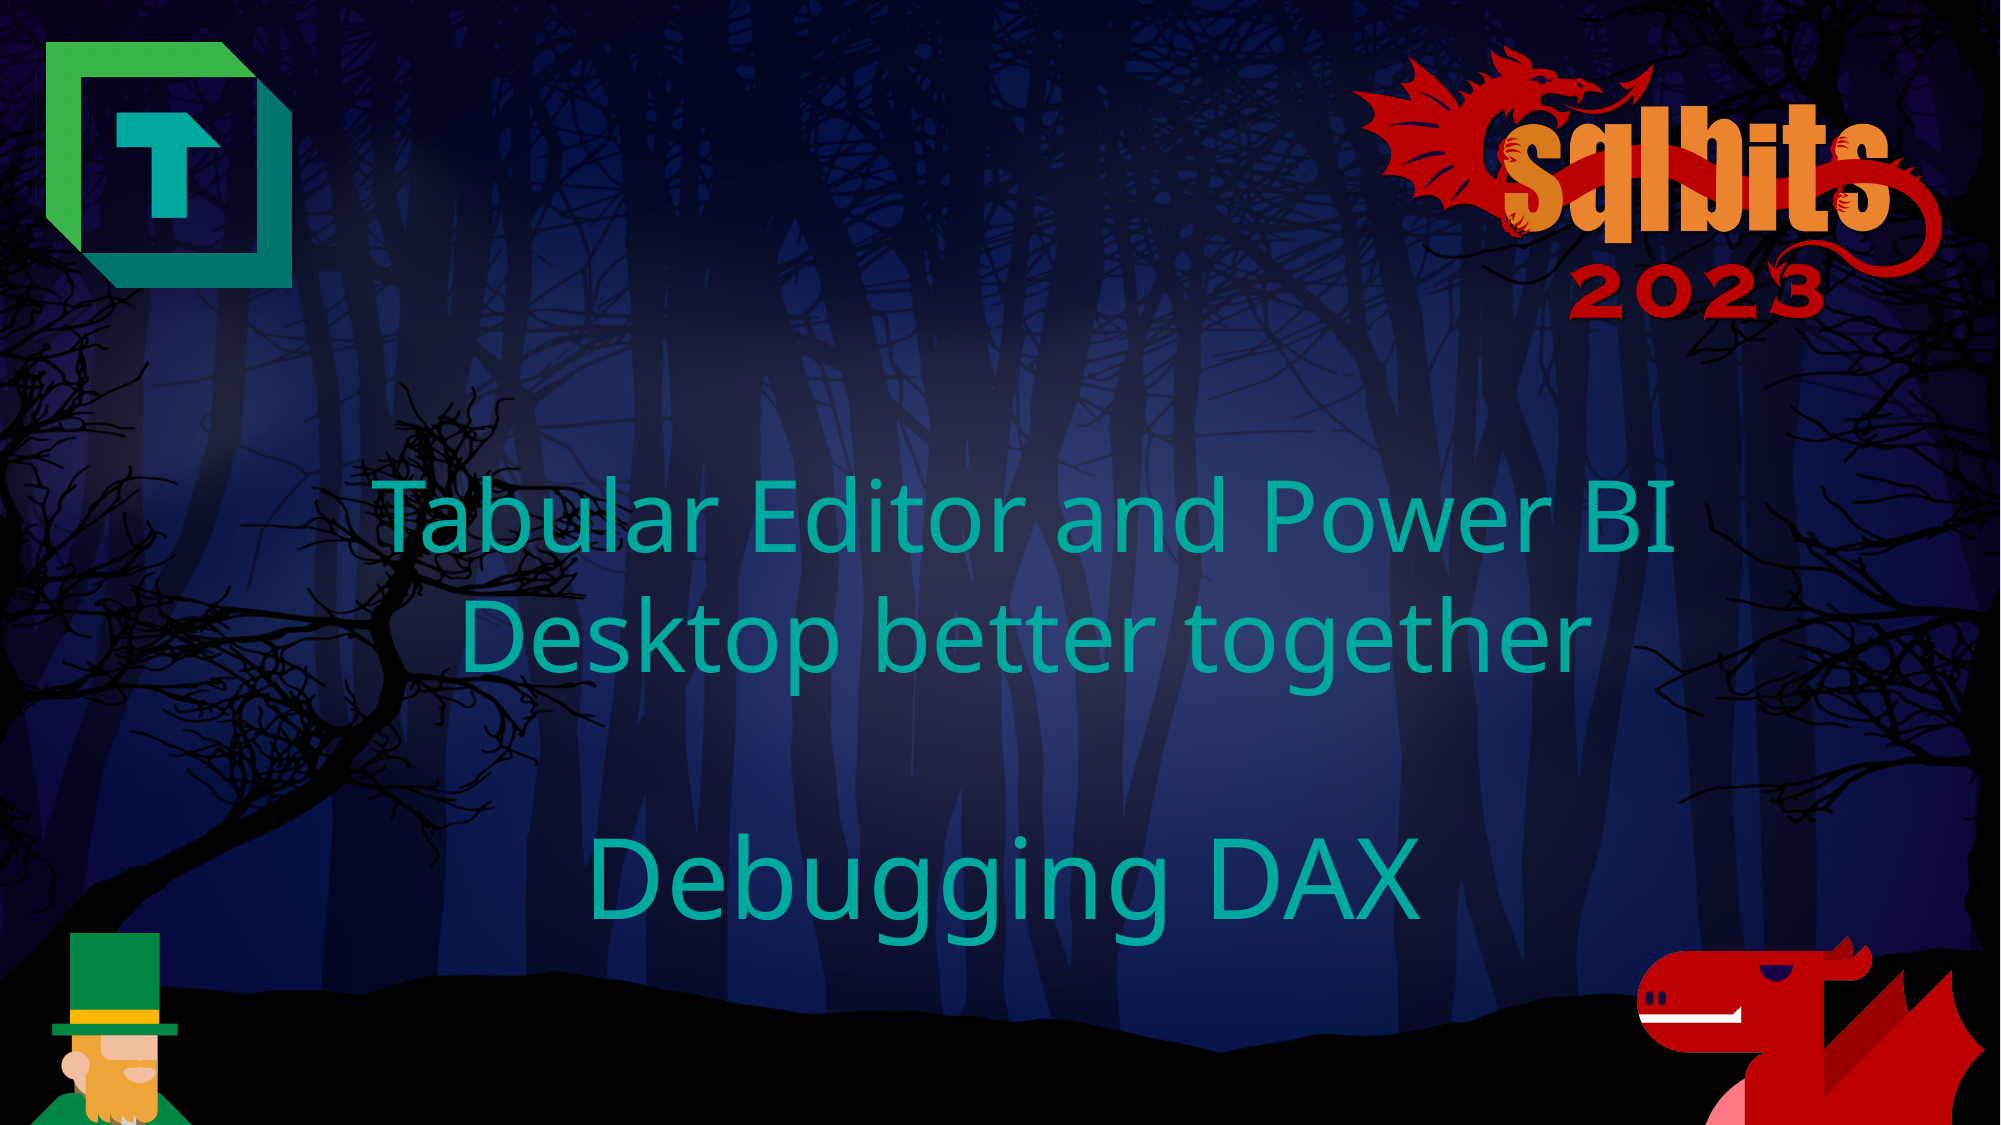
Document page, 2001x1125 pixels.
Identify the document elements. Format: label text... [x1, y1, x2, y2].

subtitle Debugging DAX [249, 715, 1756, 987]
title Tabular Editor and Power BI Desktop better together [249, 308, 1756, 701]
picture [0, 0, 2001, 1125]
